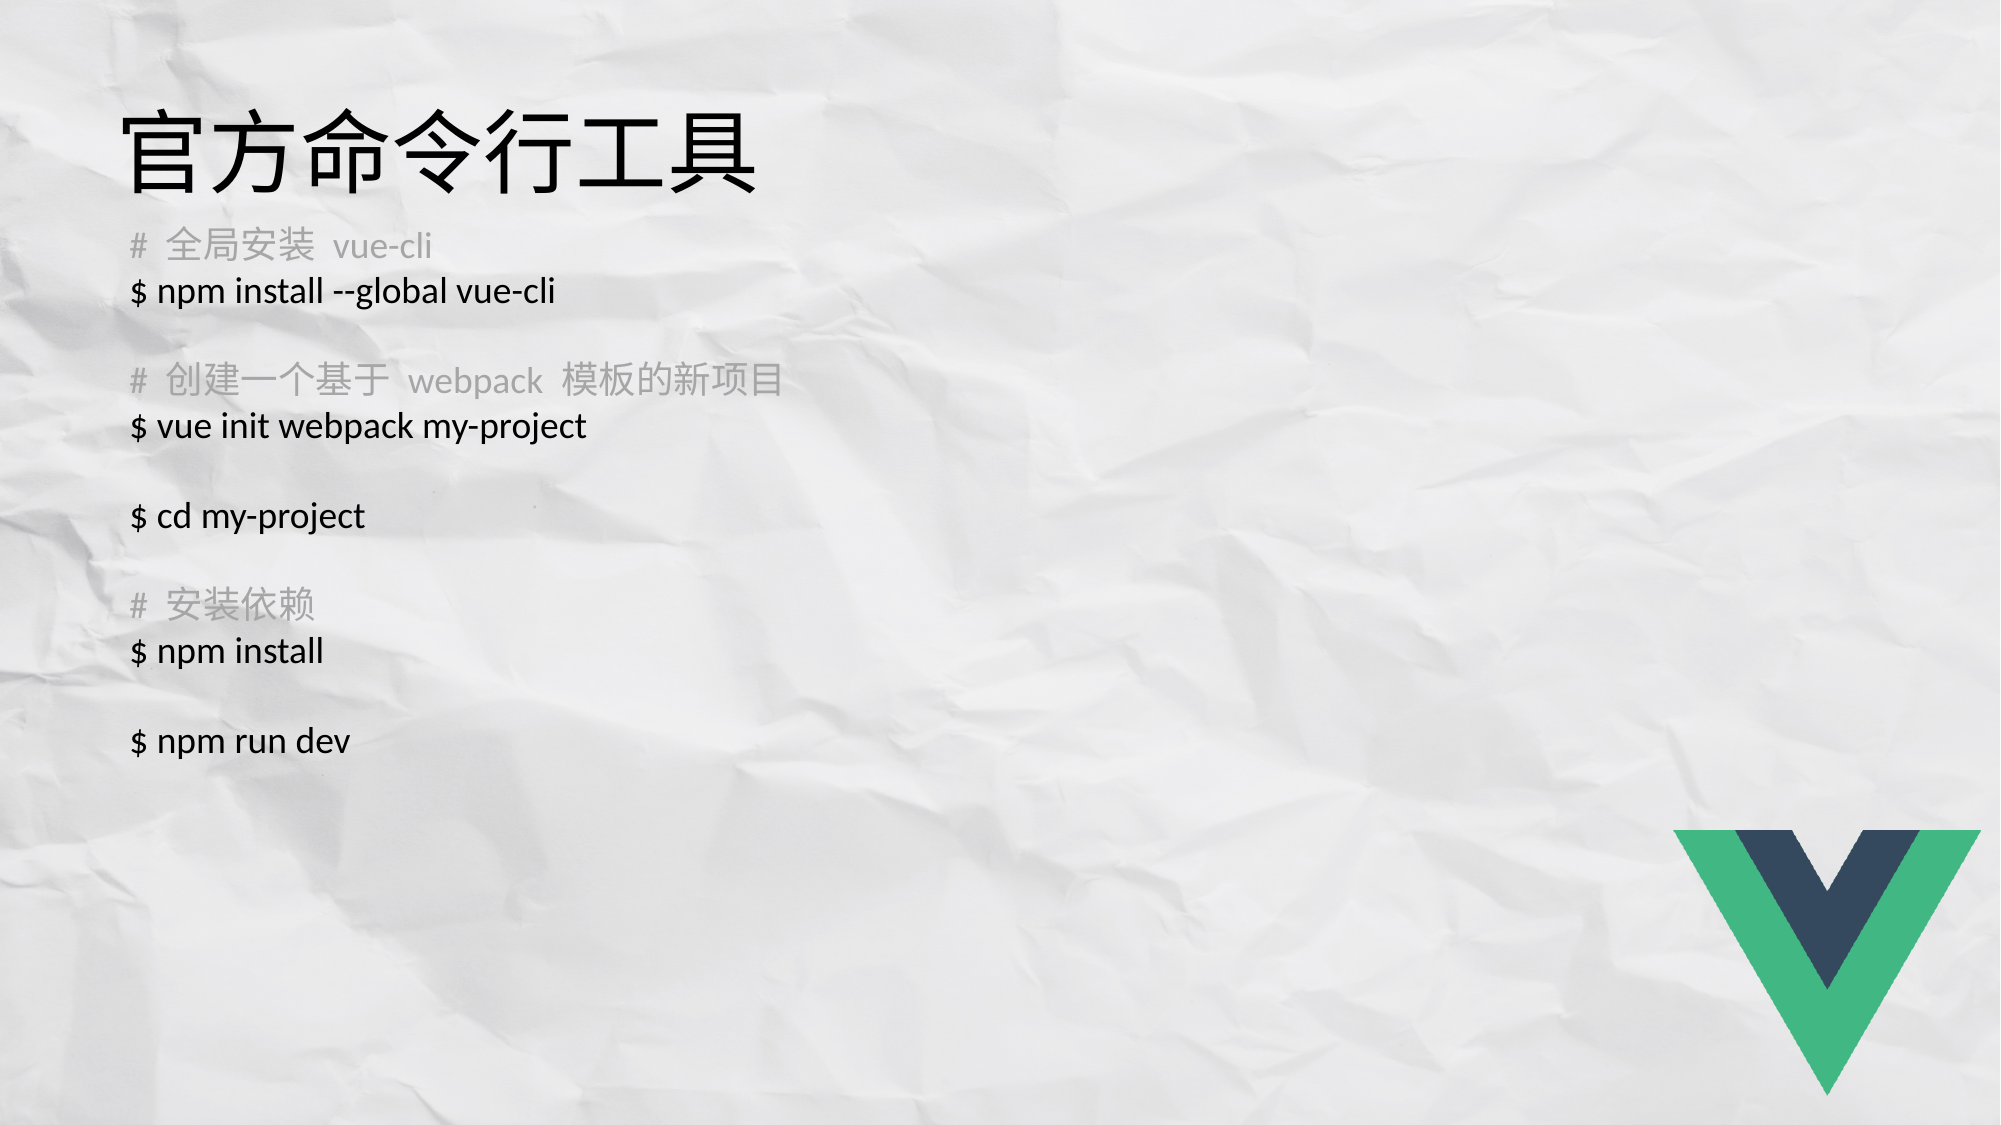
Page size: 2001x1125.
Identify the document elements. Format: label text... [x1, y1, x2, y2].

text_box 官方命令行工具 [101, 87, 774, 213]
picture [0, 0, 2001, 1125]
text_box # 全局安装 vue-cli $ npm install --global vue-cli # 创建一个基于 webpack 模板的新项目 $ vue init webpack my-project $ cd my-project # 安装依赖 $ npm install $ npm run dev [114, 213, 801, 769]
